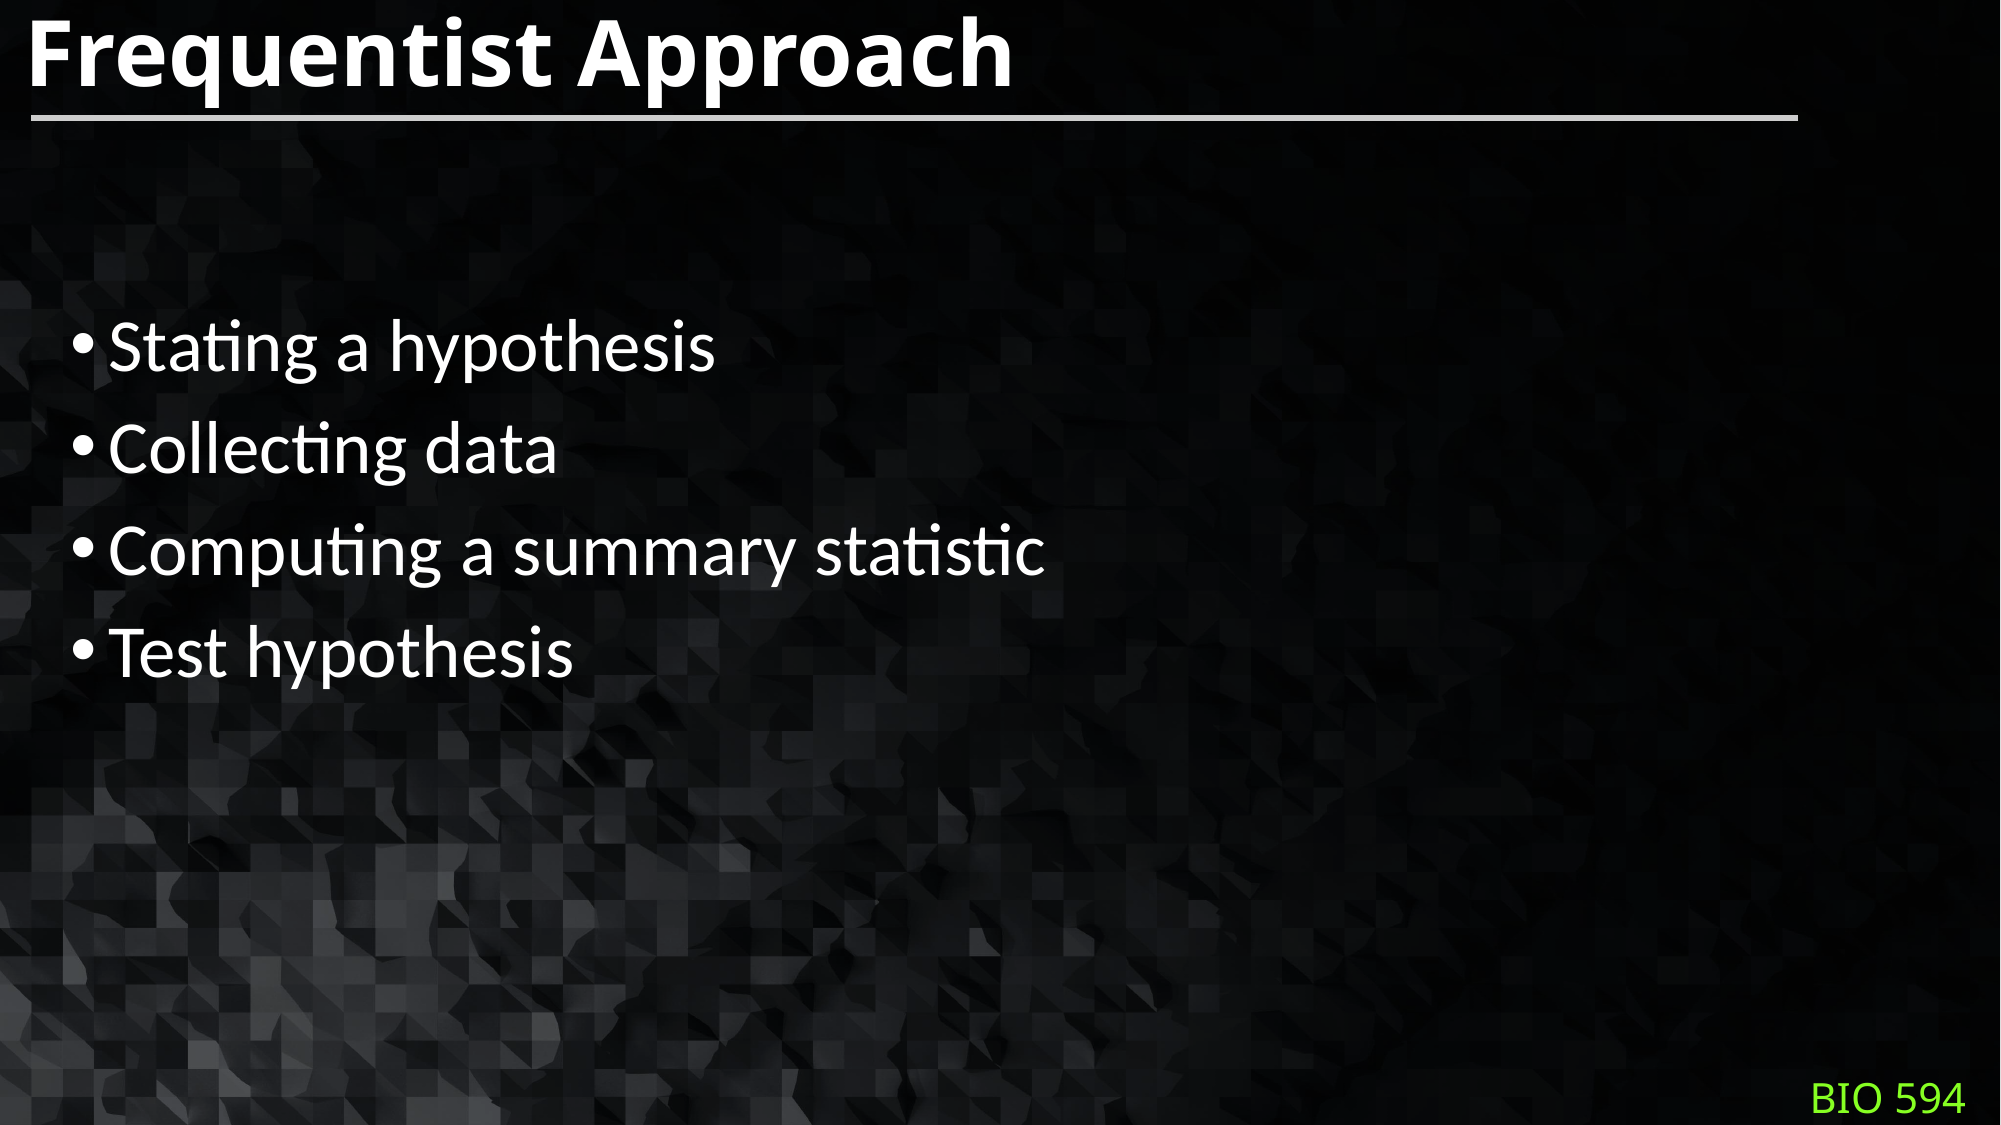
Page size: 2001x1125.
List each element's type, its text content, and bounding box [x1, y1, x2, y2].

title Frequentist Approach [9, 0, 1655, 218]
picture [0, 0, 2001, 1125]
list Stating a hypothesis Collecting data Computing a summary statistic Test hypothesis [55, 299, 1968, 1014]
